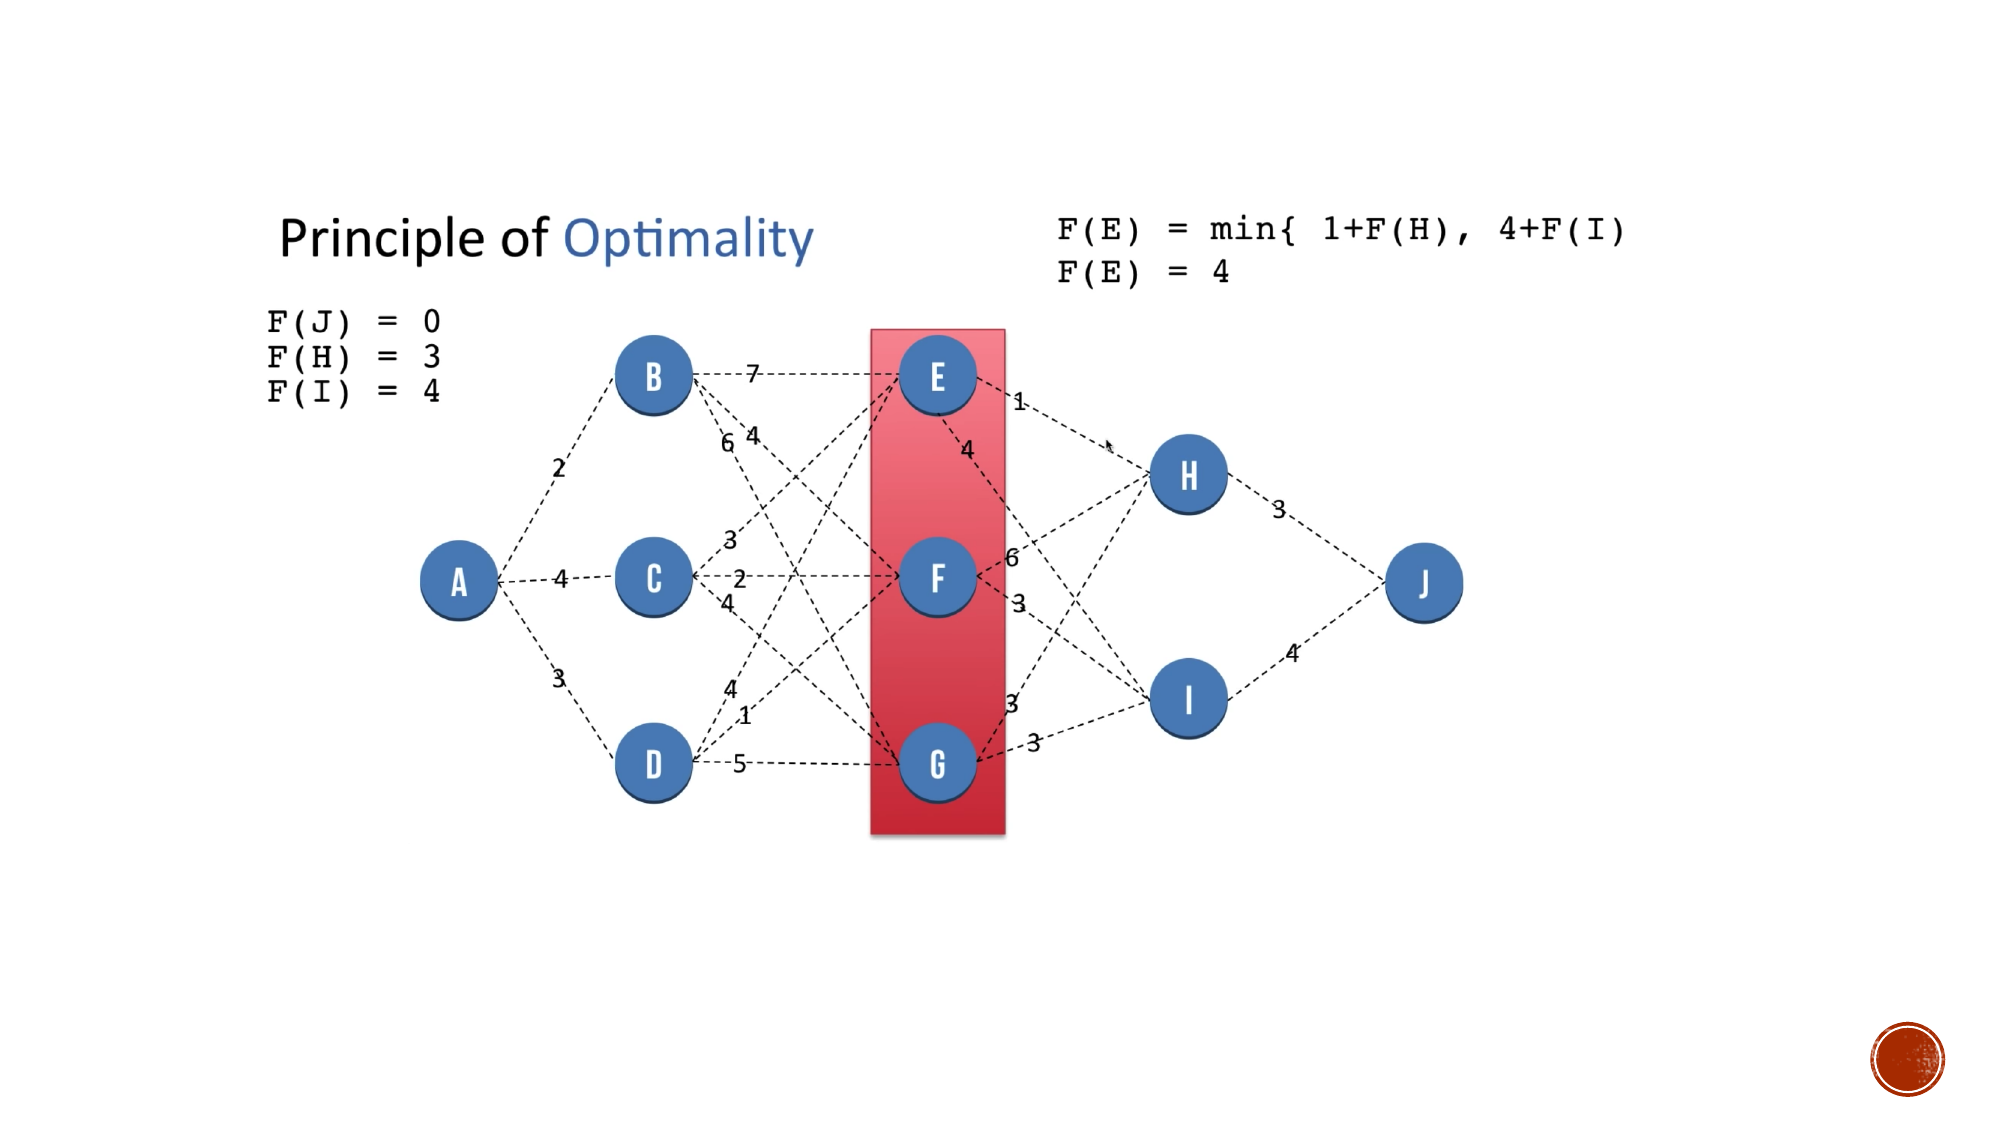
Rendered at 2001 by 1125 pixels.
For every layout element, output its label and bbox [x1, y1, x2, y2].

list [246, 180, 1648, 842]
